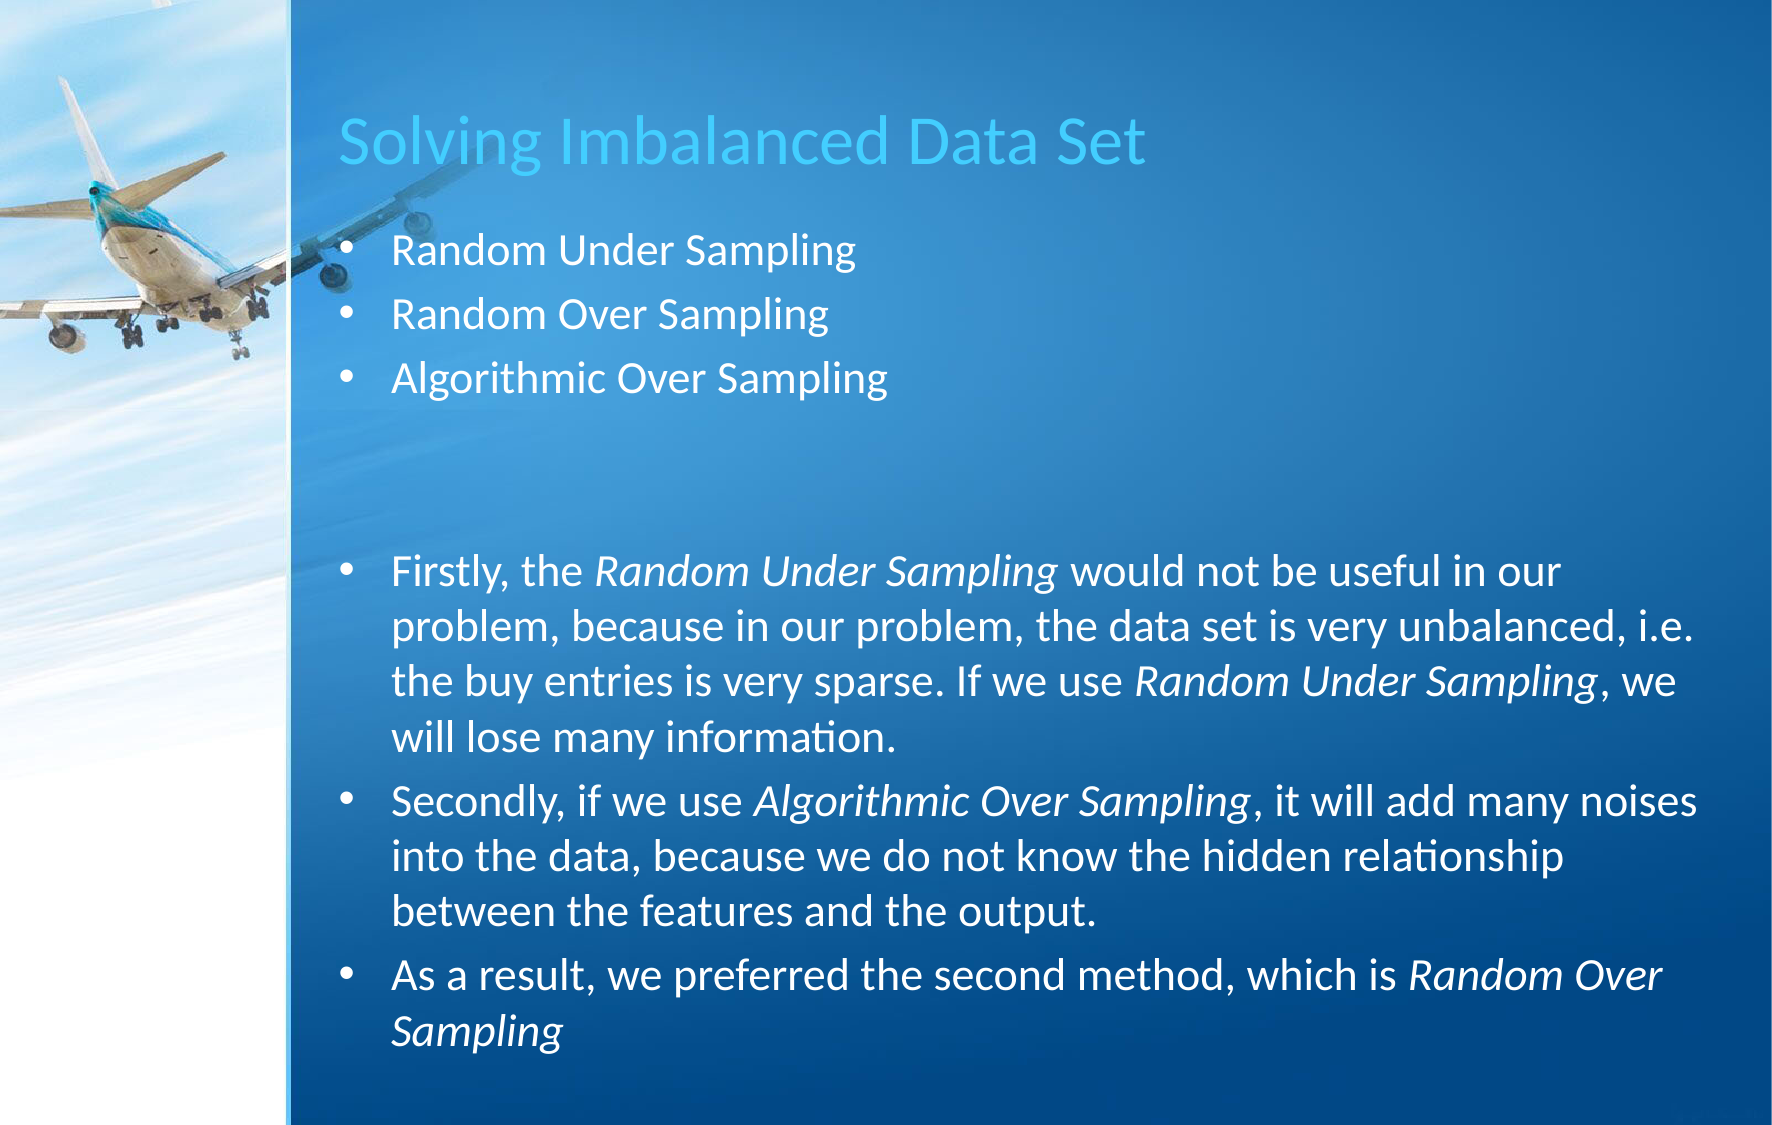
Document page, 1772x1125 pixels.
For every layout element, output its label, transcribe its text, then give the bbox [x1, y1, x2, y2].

list Random Under Sampling Random Over Sampling Algorithmic Over Sampling Firstly, the Random Under Sampling would not be useful in our problem, because in our problem, the data set is very unbalanced, i.e. the buy entries is very sparse. If we use Random Under Sampling, we will lose many information. Secondly, if we use Algorithmic Over Sampling, it will add many noises into the data, because we do not know the hidden relationship between the features and the output. As a result, we preferred the second method, which is Random Over Sampling [323, 211, 1738, 1064]
title Solving Imbalanced Data Set [323, 86, 1684, 187]
picture [0, 0, 1772, 1125]
